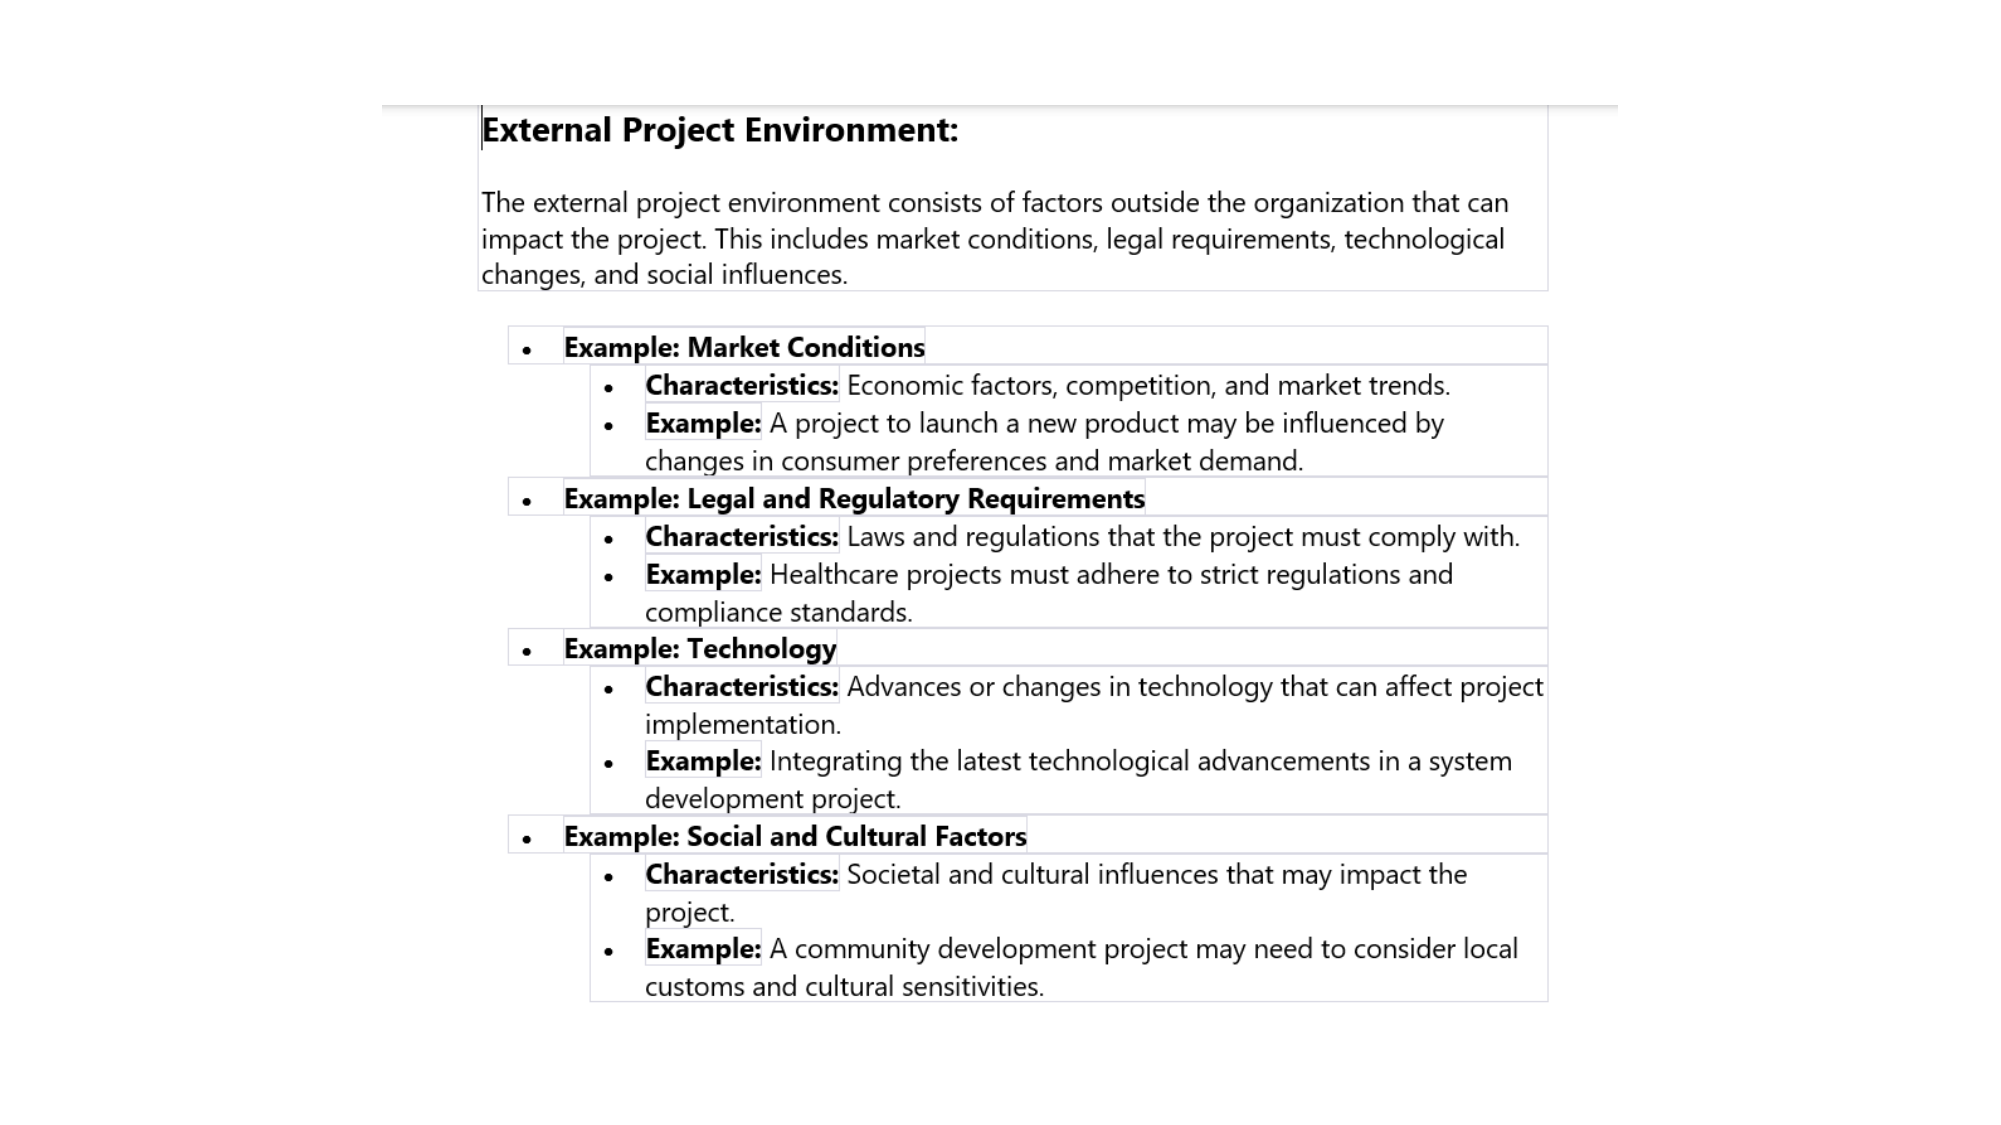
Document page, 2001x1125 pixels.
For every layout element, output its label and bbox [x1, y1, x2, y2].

list [382, 105, 1618, 1020]
